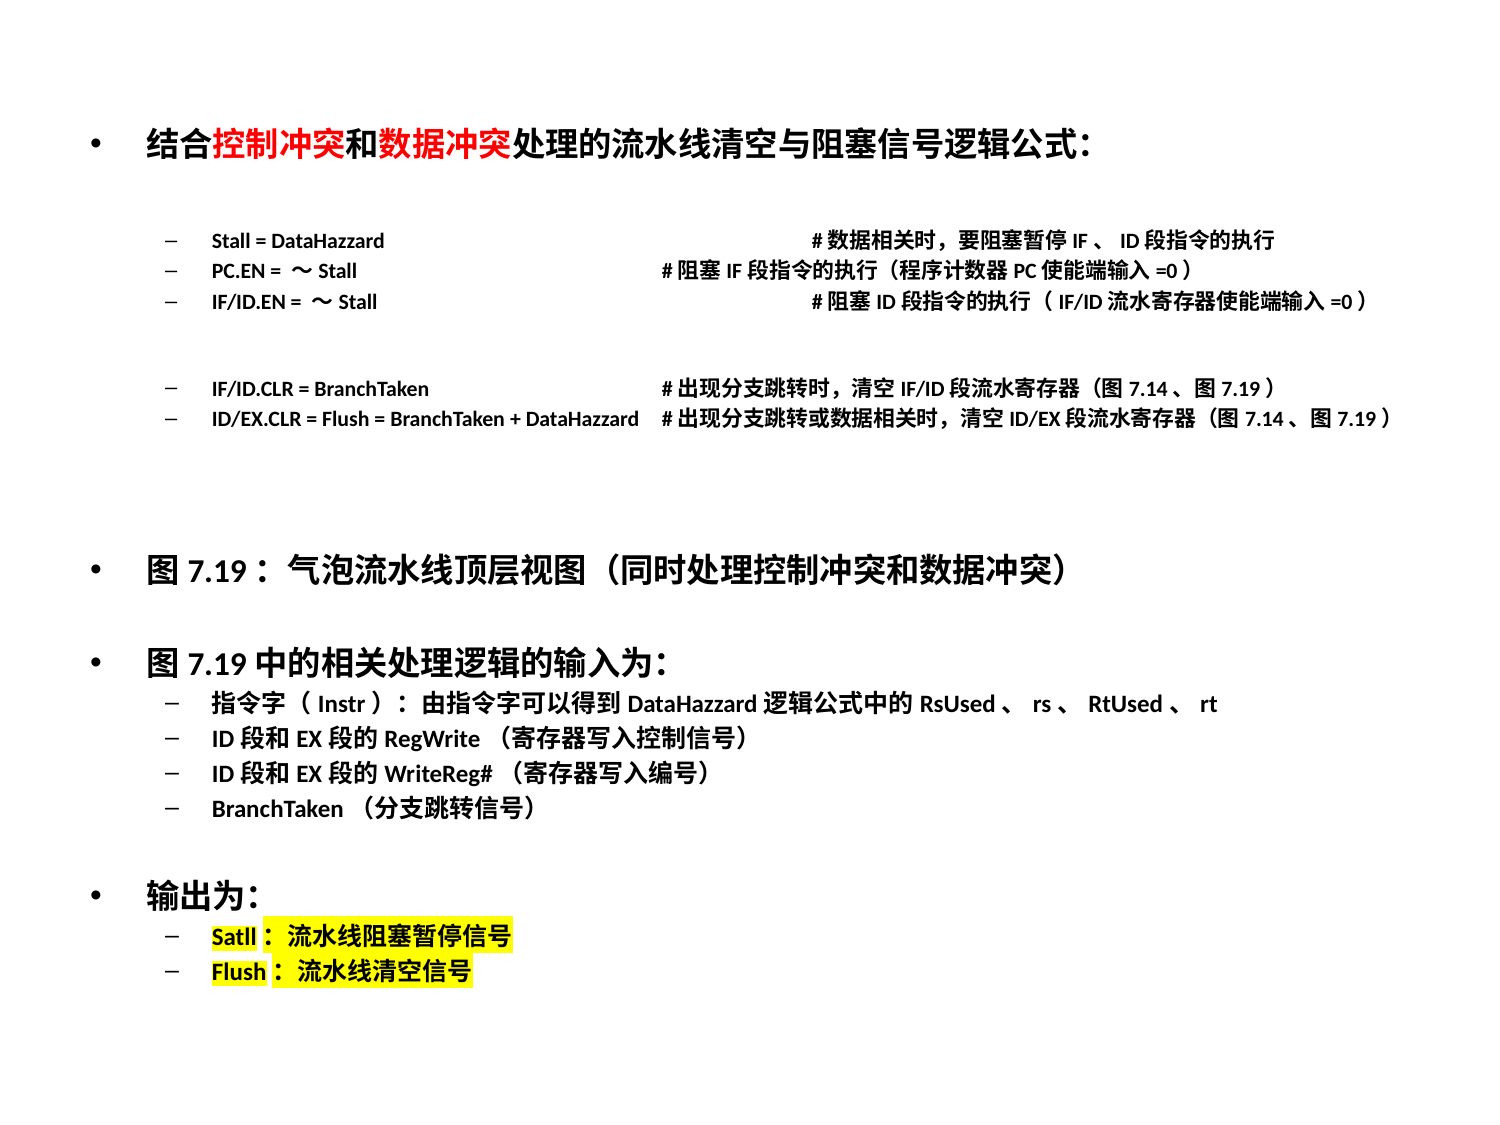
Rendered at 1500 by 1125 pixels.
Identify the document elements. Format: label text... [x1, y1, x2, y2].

list 结合控制冲突和数据冲突处理的流水线清空与阻塞信号逻辑公式： Stall = DataHazzard #数据相关时，要阻塞暂停IF、ID段指令的执行 PC.EN = ～Stall #阻塞IF段指令的执行（程序计数器PC使能端输入=0） IF/ID.EN = ～Stall #阻塞ID段指令的执行（IF/ID流水寄存器使能端输入=0） IF/ID.CLR = BranchTaken #出现分支跳转时，清空IF/ID段流水寄存器（图7.14、图7.19） ID/EX.CLR = Flush = BranchTaken + DataHazzard #出现分支跳转或数据相关时，清空ID/EX段流水寄存器（图7.14、图7.19） 图7.19：气泡流水线顶层视图（同时处理控制冲突和数据冲突） 图7.19中的相关处理逻辑的输入为： 指令字（Instr）：由指令字可以得到DataHazzard逻辑公式中的RsUsed、rs、RtUsed、rt ID段和EX段的RegWrite（寄存器写入控制信号） ID段和EX段的WriteReg#（寄存器写入编号） BranchTaken（分支跳转信号） 输出为： Satll：流水线阻塞暂停信号 Flush：流水线清空信号 [75, 115, 1425, 1012]
